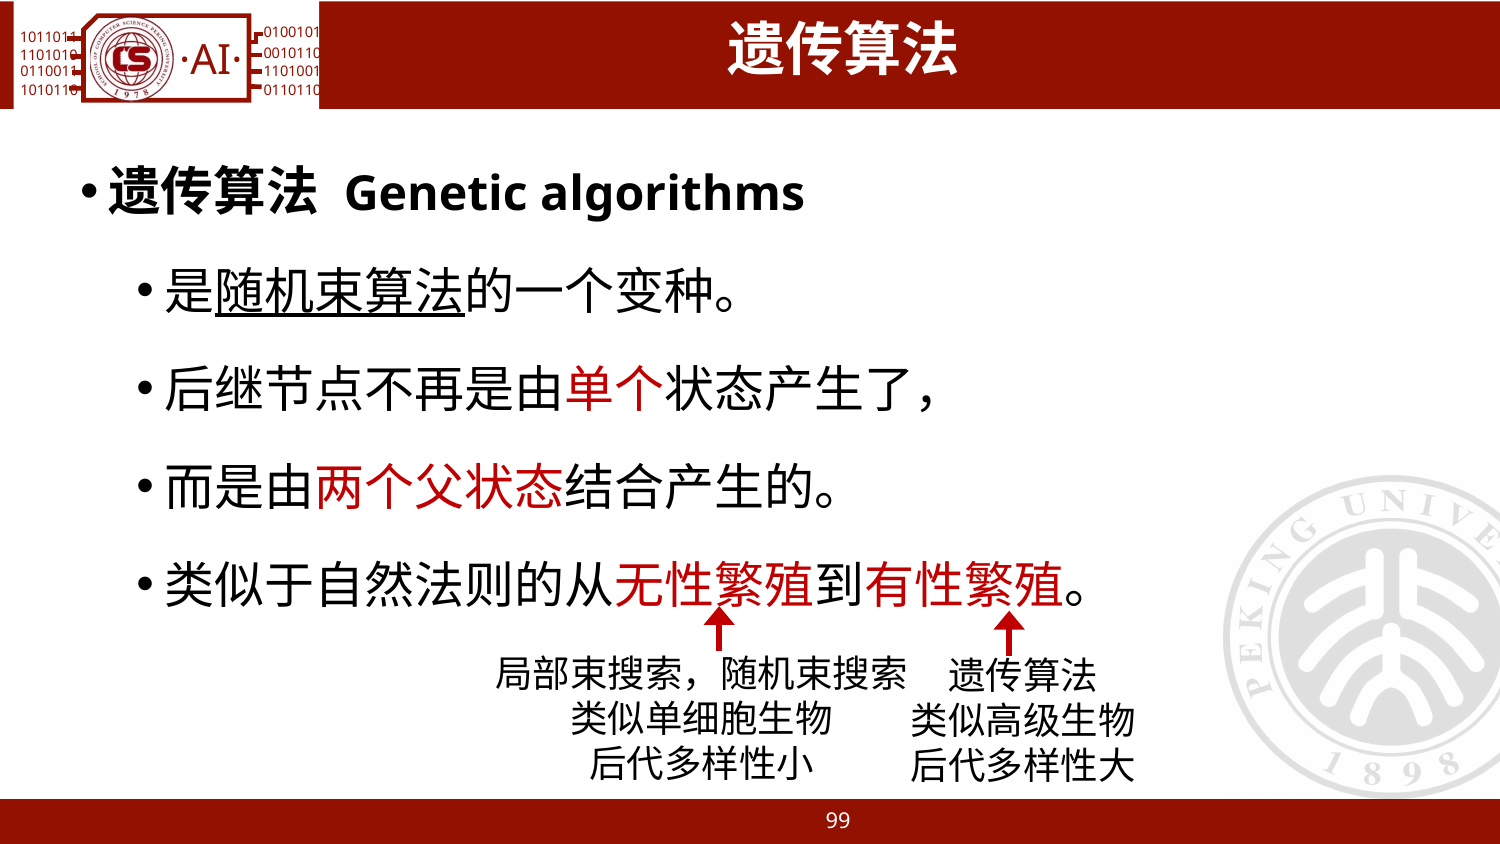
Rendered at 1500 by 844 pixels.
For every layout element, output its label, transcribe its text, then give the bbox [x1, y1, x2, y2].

text_box 局部束搜索，随机束搜索 类似单细胞生物 后代多样性小 [480, 643, 923, 793]
picture [88, 15, 175, 103]
text_box 遗传算法 类似高级生物 后代多样性大 [895, 644, 1151, 795]
title 遗传算法 [319, 19, 1382, 84]
slide_number 99 [634, 799, 866, 844]
list 遗传算法 Genetic algorithms 是随机束算法的一个变种。 后继节点不再是由单个状态产生了， 而是由两个父状态结合产生的。 类似于自然法则的从无性繁殖到有性繁殖。 [65, 157, 1481, 760]
